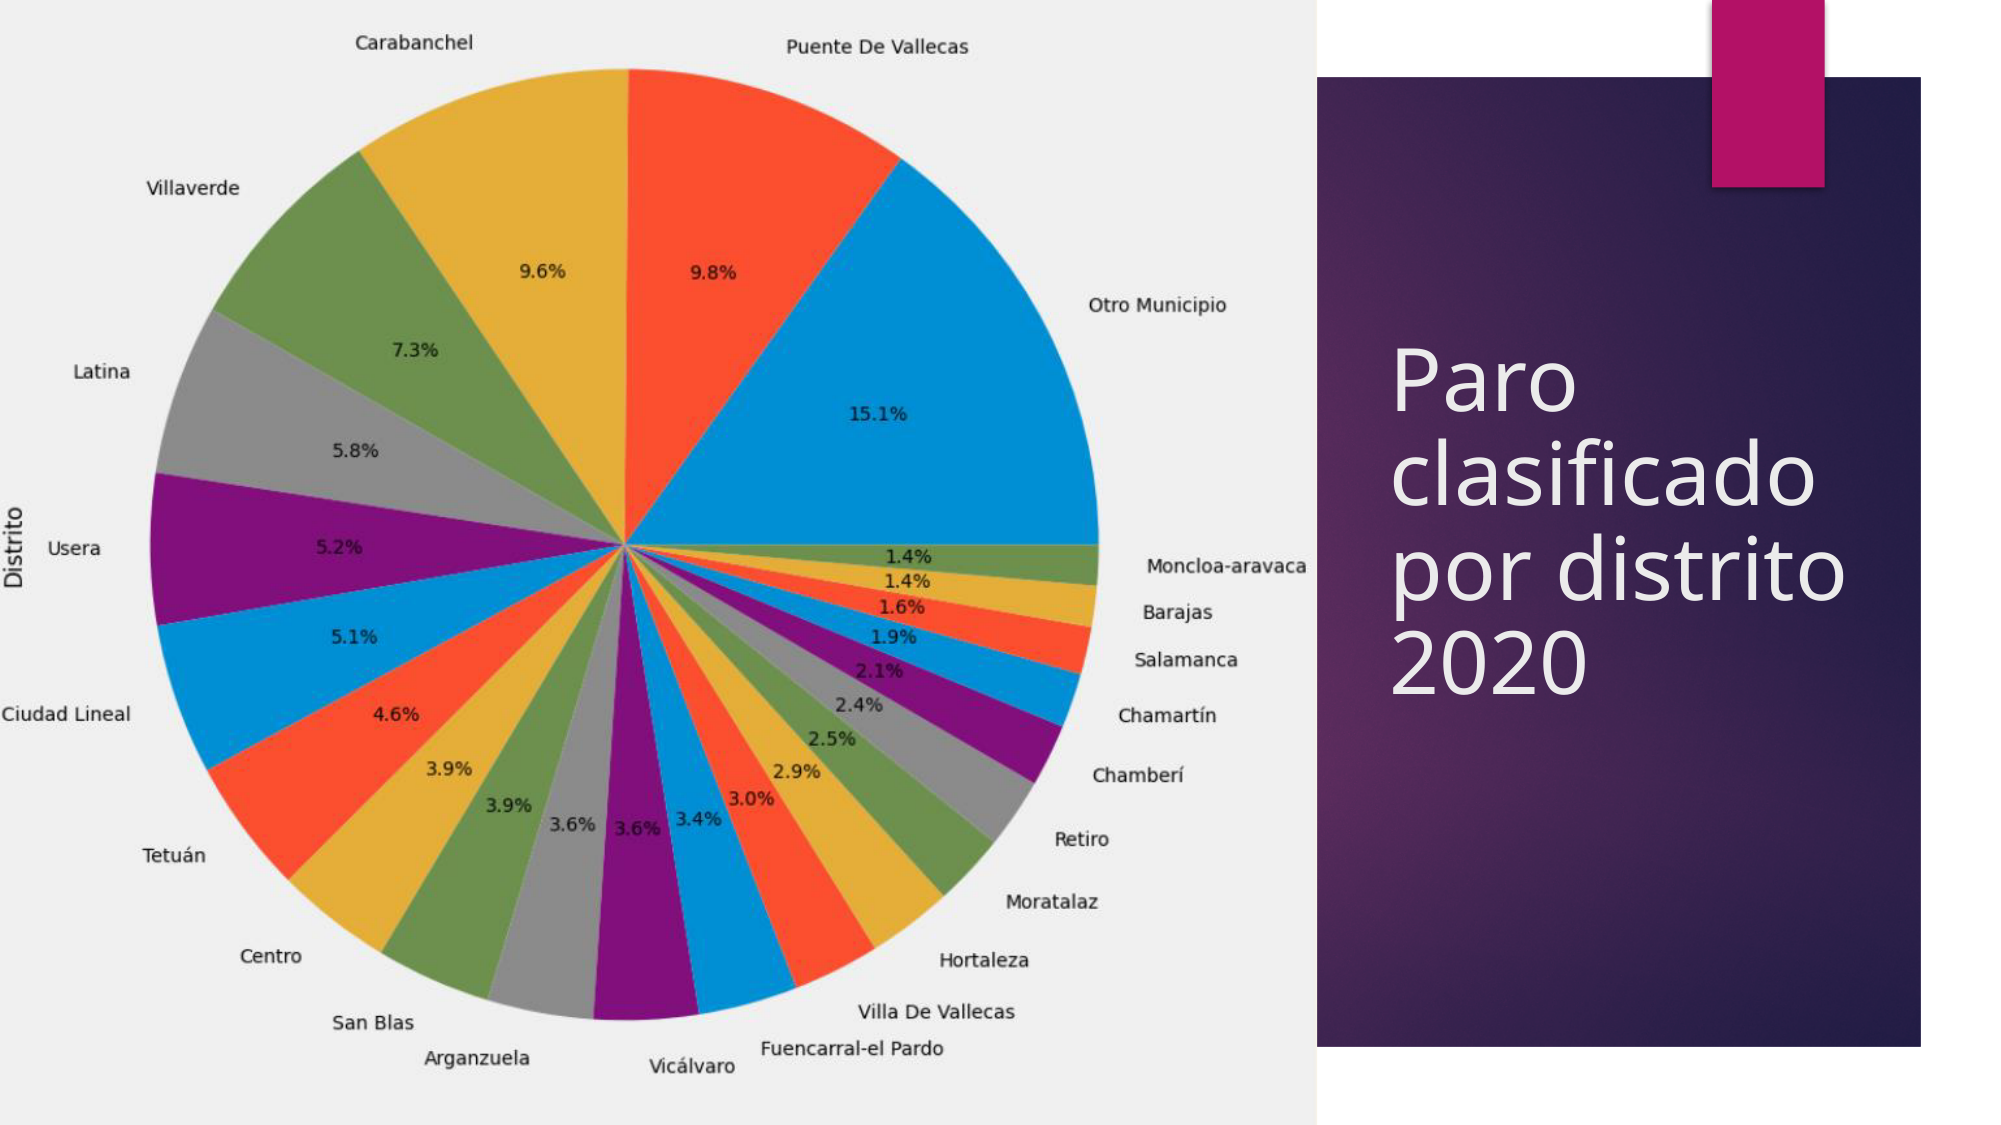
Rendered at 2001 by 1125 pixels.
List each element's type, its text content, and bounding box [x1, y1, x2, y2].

title Paro clasificado por distrito 2020 [1374, 203, 1894, 721]
picture [0, 0, 1318, 1125]
